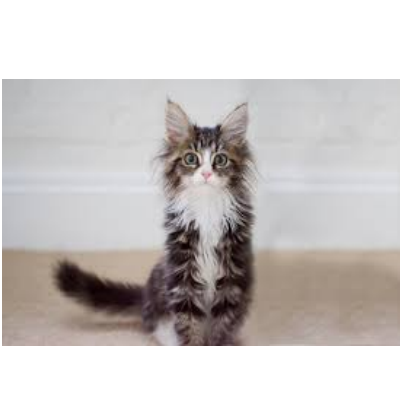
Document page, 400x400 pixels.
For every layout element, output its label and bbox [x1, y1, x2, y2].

picture [1, 79, 400, 347]
